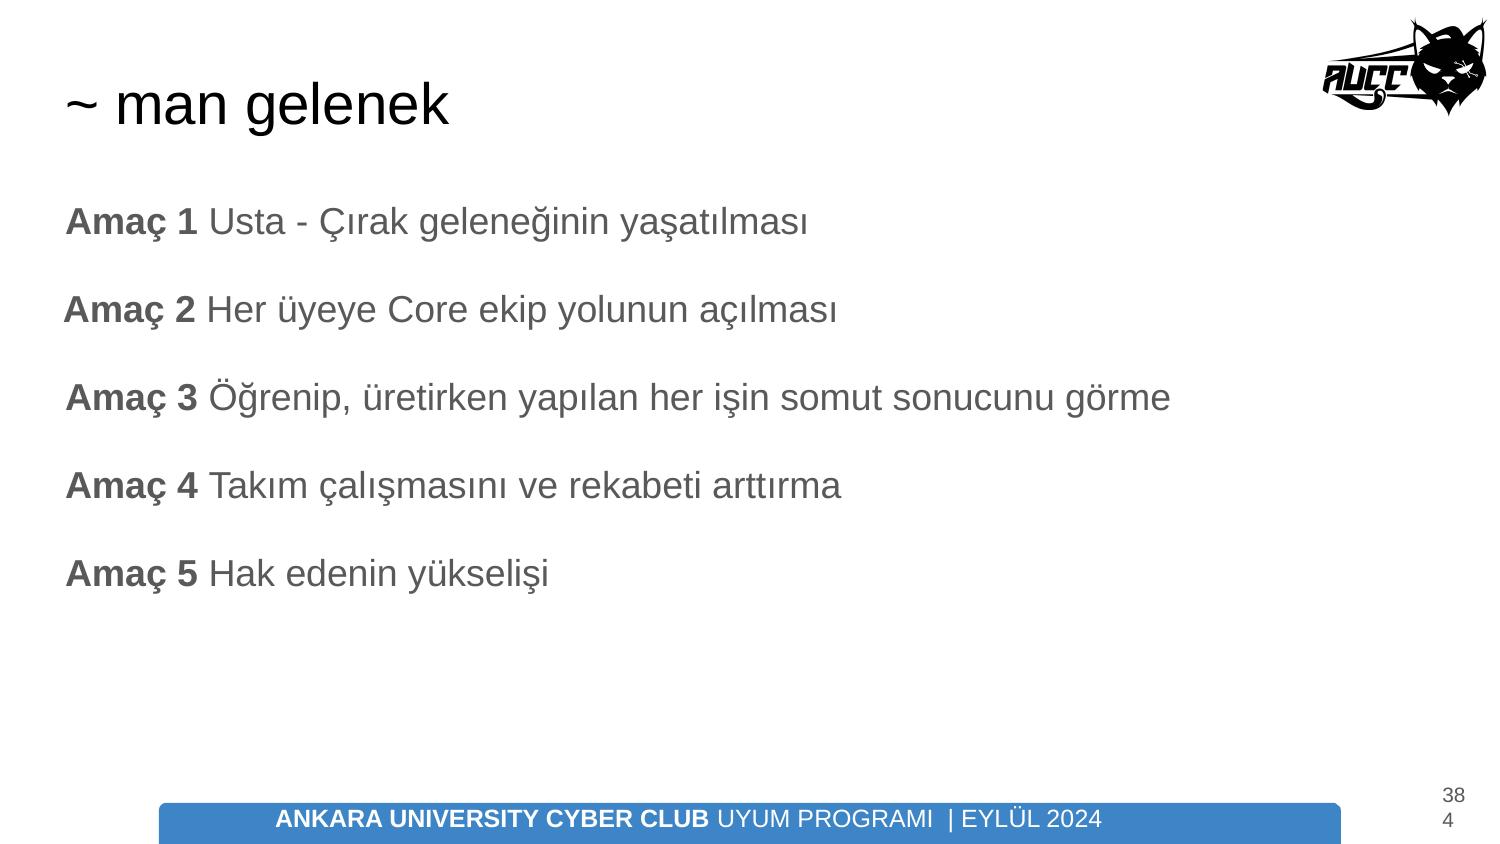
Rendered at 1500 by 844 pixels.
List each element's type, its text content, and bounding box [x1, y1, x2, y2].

picture [1321, 16, 1488, 118]
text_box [159, 803, 1341, 844]
list Amaç 1 Usta - Çırak geleneğinin yaşatılması Amaç 2 Her üyeye Core ekip yolunun açılması Amaç 3 Öğrenip, üretirken yapılan her işin somut sonucunu görme Amaç 4 Takım çalışmasını ve rekabeti arttırma Amaç 5 Hak edenin yükselişi [60, 185, 1440, 673]
title ~ man gelenek [63, 64, 1092, 185]
text_box 384 [1440, 779, 1468, 832]
